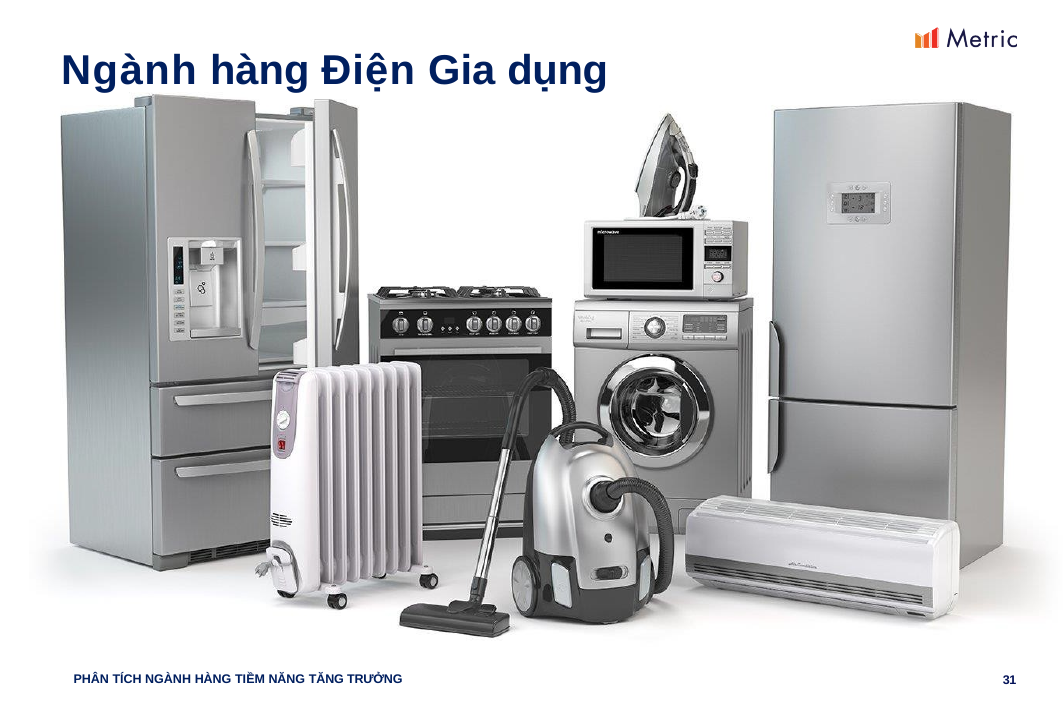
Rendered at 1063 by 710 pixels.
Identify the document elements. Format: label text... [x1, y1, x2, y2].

text_box 31 [1000, 669, 1020, 687]
picture [29, 92, 1063, 648]
text_box PHÂN TÍCH NGÀNH HÀNG TIỀM NĂNG TĂNG TRƯỞNG [71, 669, 408, 687]
title Ngành hàng Điện Gia dụng [58, 40, 617, 91]
picture [914, 26, 1017, 48]
